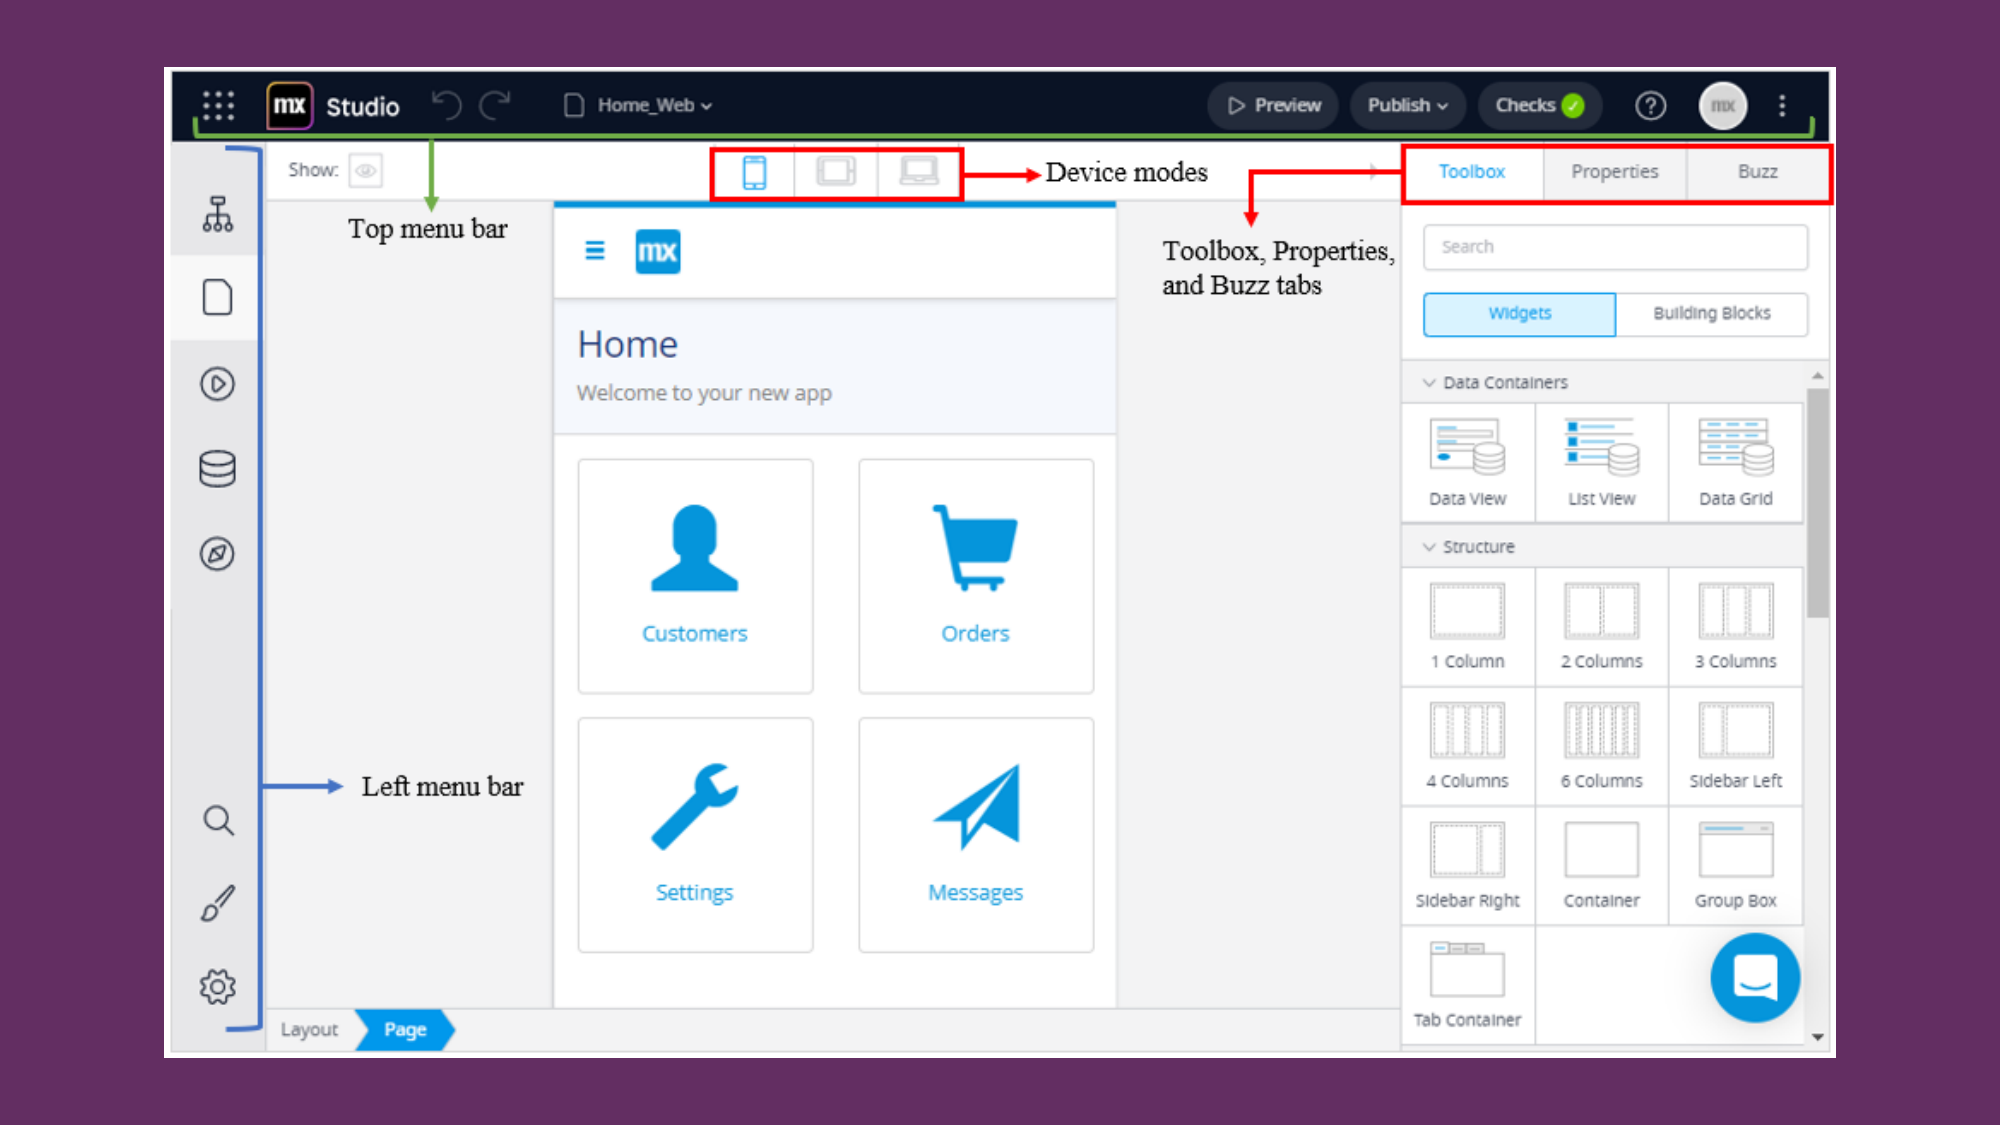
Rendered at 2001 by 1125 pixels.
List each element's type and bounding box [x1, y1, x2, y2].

picture [164, 67, 1836, 1058]
